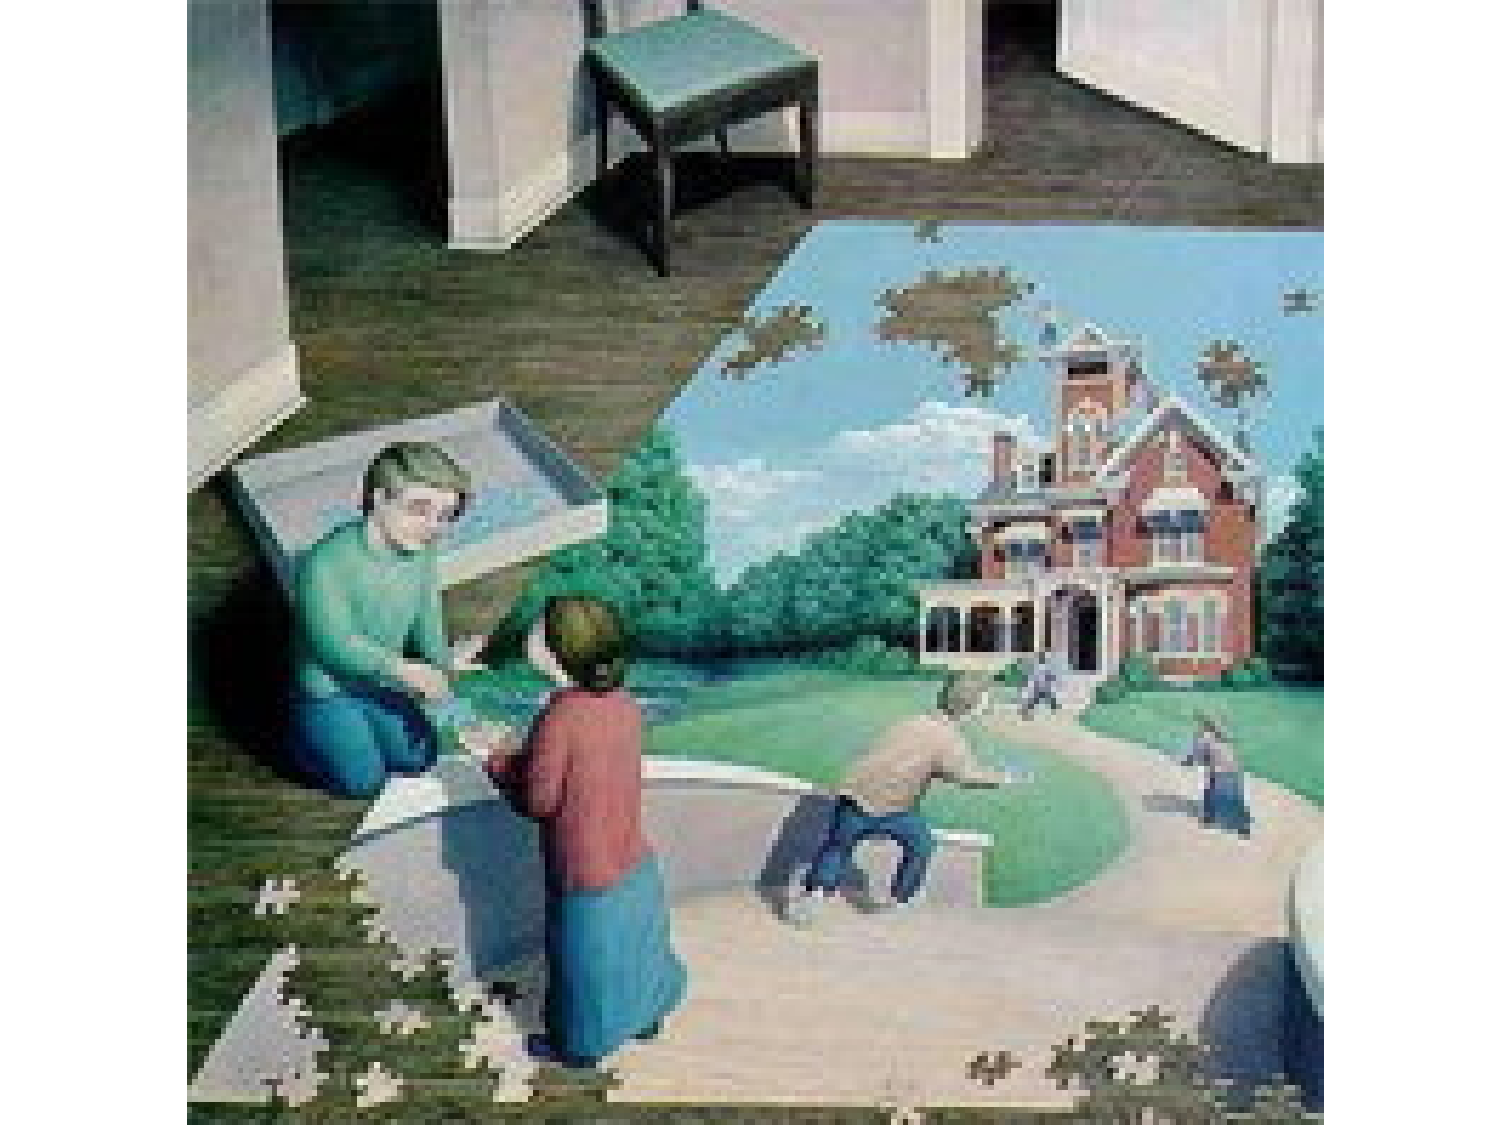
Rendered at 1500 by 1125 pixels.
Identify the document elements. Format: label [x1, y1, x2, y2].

picture [187, 0, 1325, 1125]
